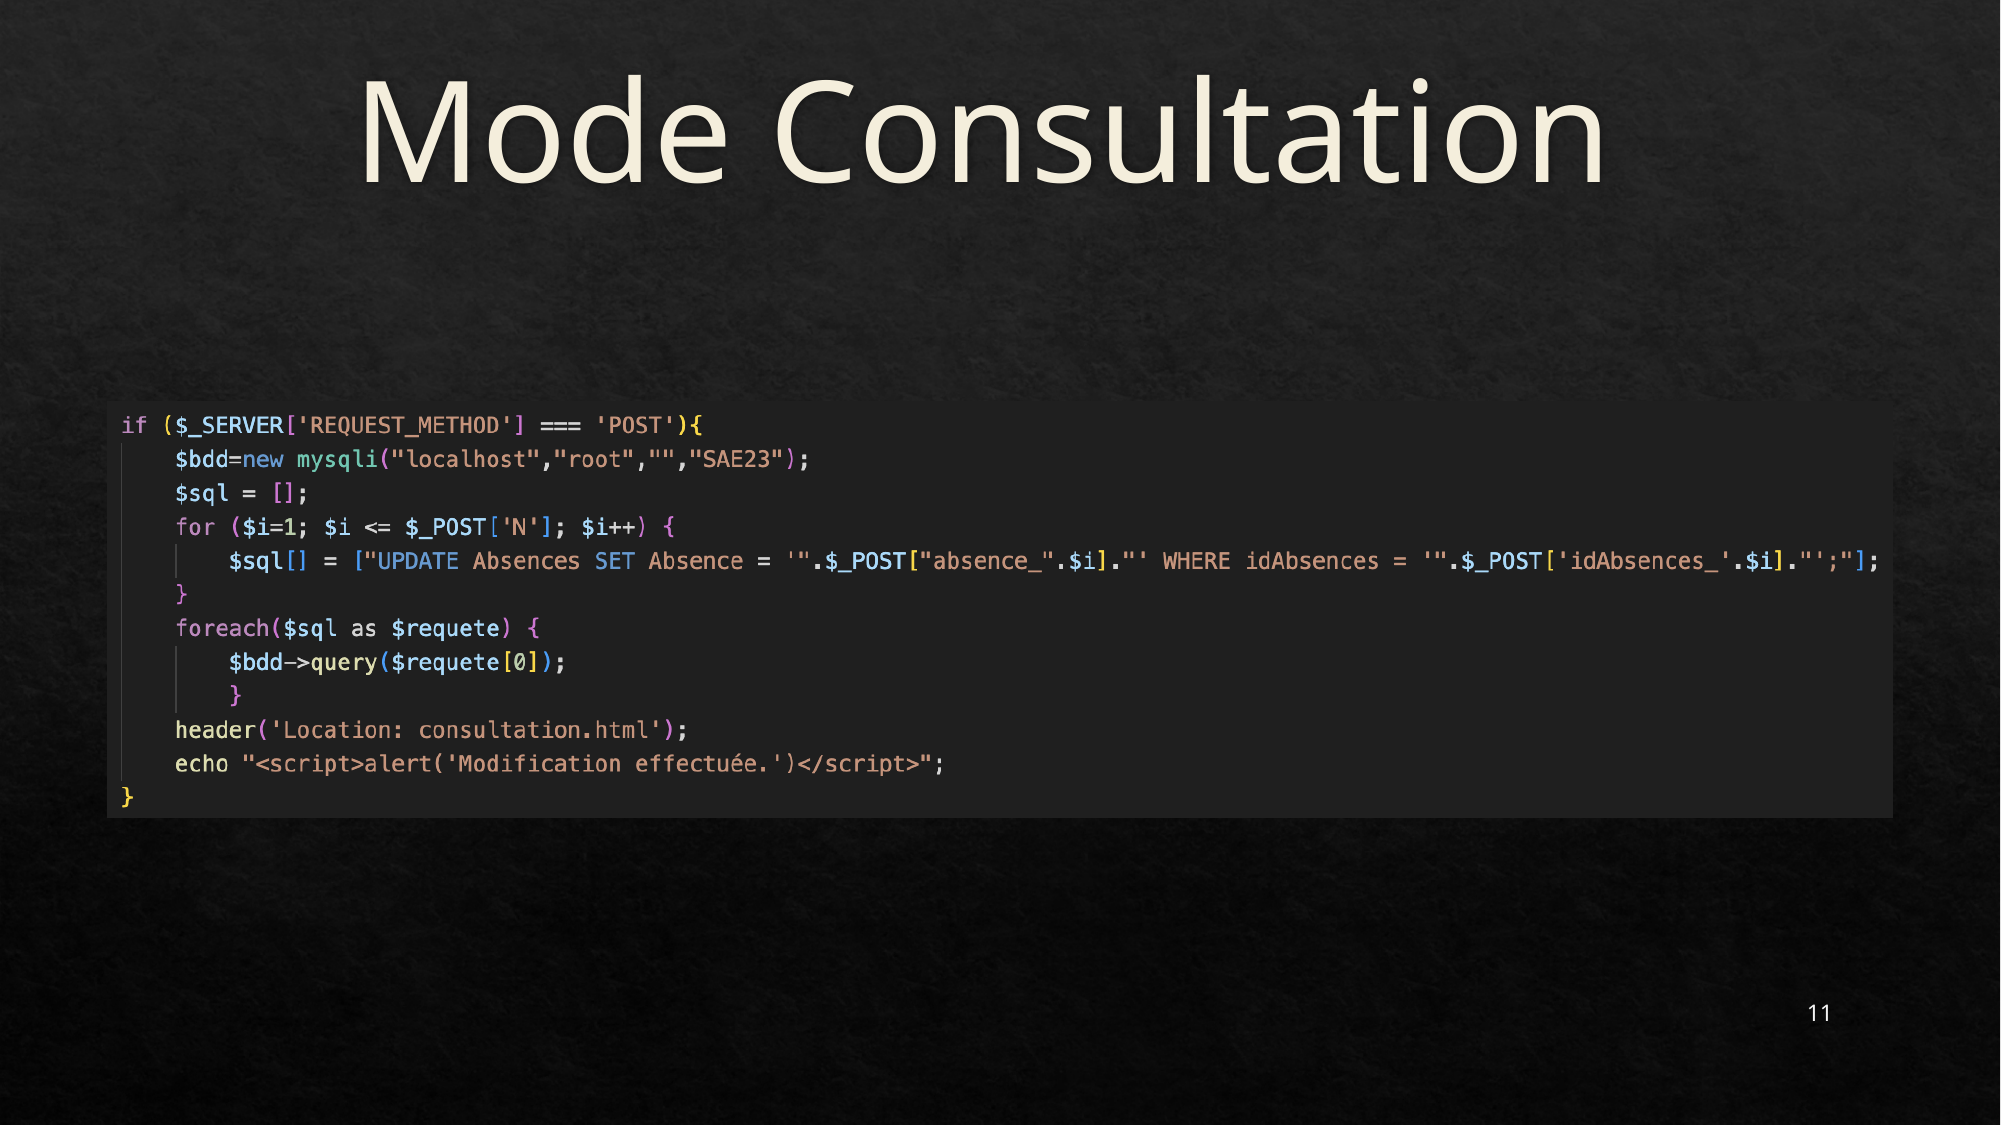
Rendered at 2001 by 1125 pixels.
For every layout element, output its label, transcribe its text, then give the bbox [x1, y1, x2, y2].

title Mode Consultation [192, 52, 1774, 221]
slide_number 11 [1724, 984, 1849, 1045]
picture [0, 0, 2001, 1125]
